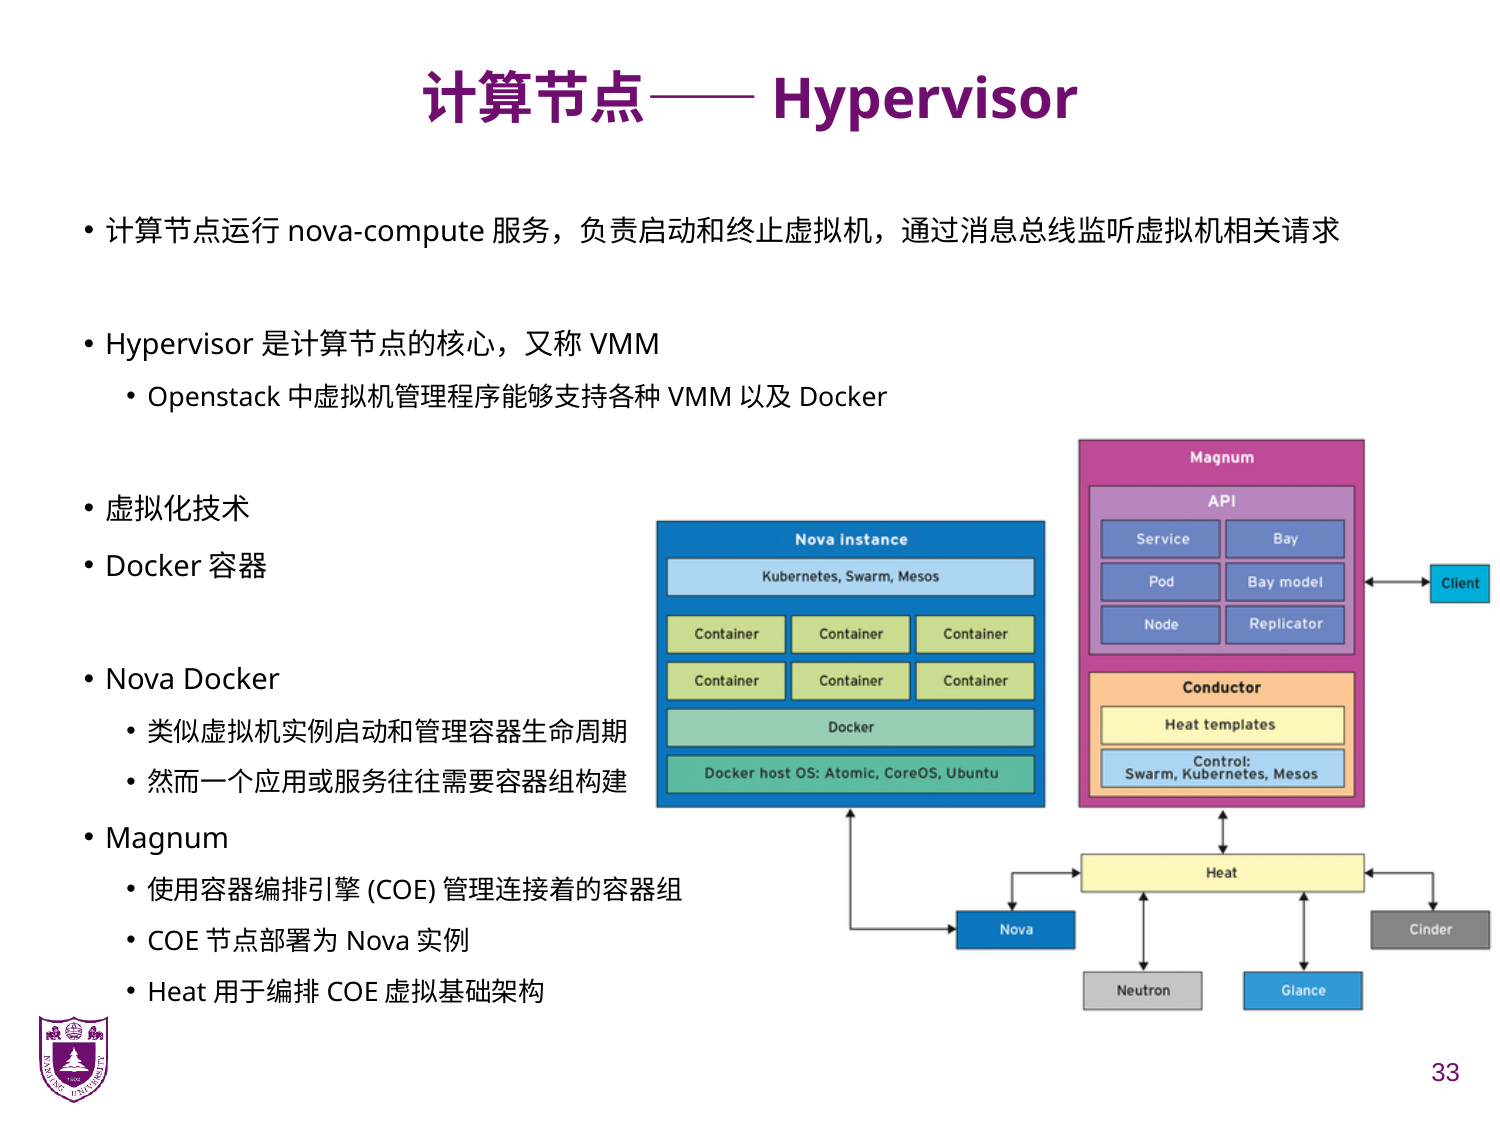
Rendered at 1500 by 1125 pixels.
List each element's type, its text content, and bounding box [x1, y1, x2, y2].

title 计算节点——Hypervisor [68, 47, 1431, 154]
list 计算节点运行nova-compute服务，负责启动和终止虚拟机，通过消息总线监听虚拟机相关请求 Hypervisor是计算节点的核心，又称VMM Openstack中虚拟机管理程序能够支持各种VMM以及Docker 虚拟化技术 Docker容器 Nova Docker 类似虚拟机实例启动和管理容器生命周期 然而一个应用或服务往往需要容器组构建 Magnum 使用容器编排引擎(COE)管理连接着的容器组 COE节点部署为Nova实例 Heat用于编排COE虚拟基础架构 [68, 194, 1431, 1046]
slide_number 33 [1370, 1047, 1475, 1095]
picture [39, 1016, 108, 1103]
picture [647, 423, 1500, 1020]
